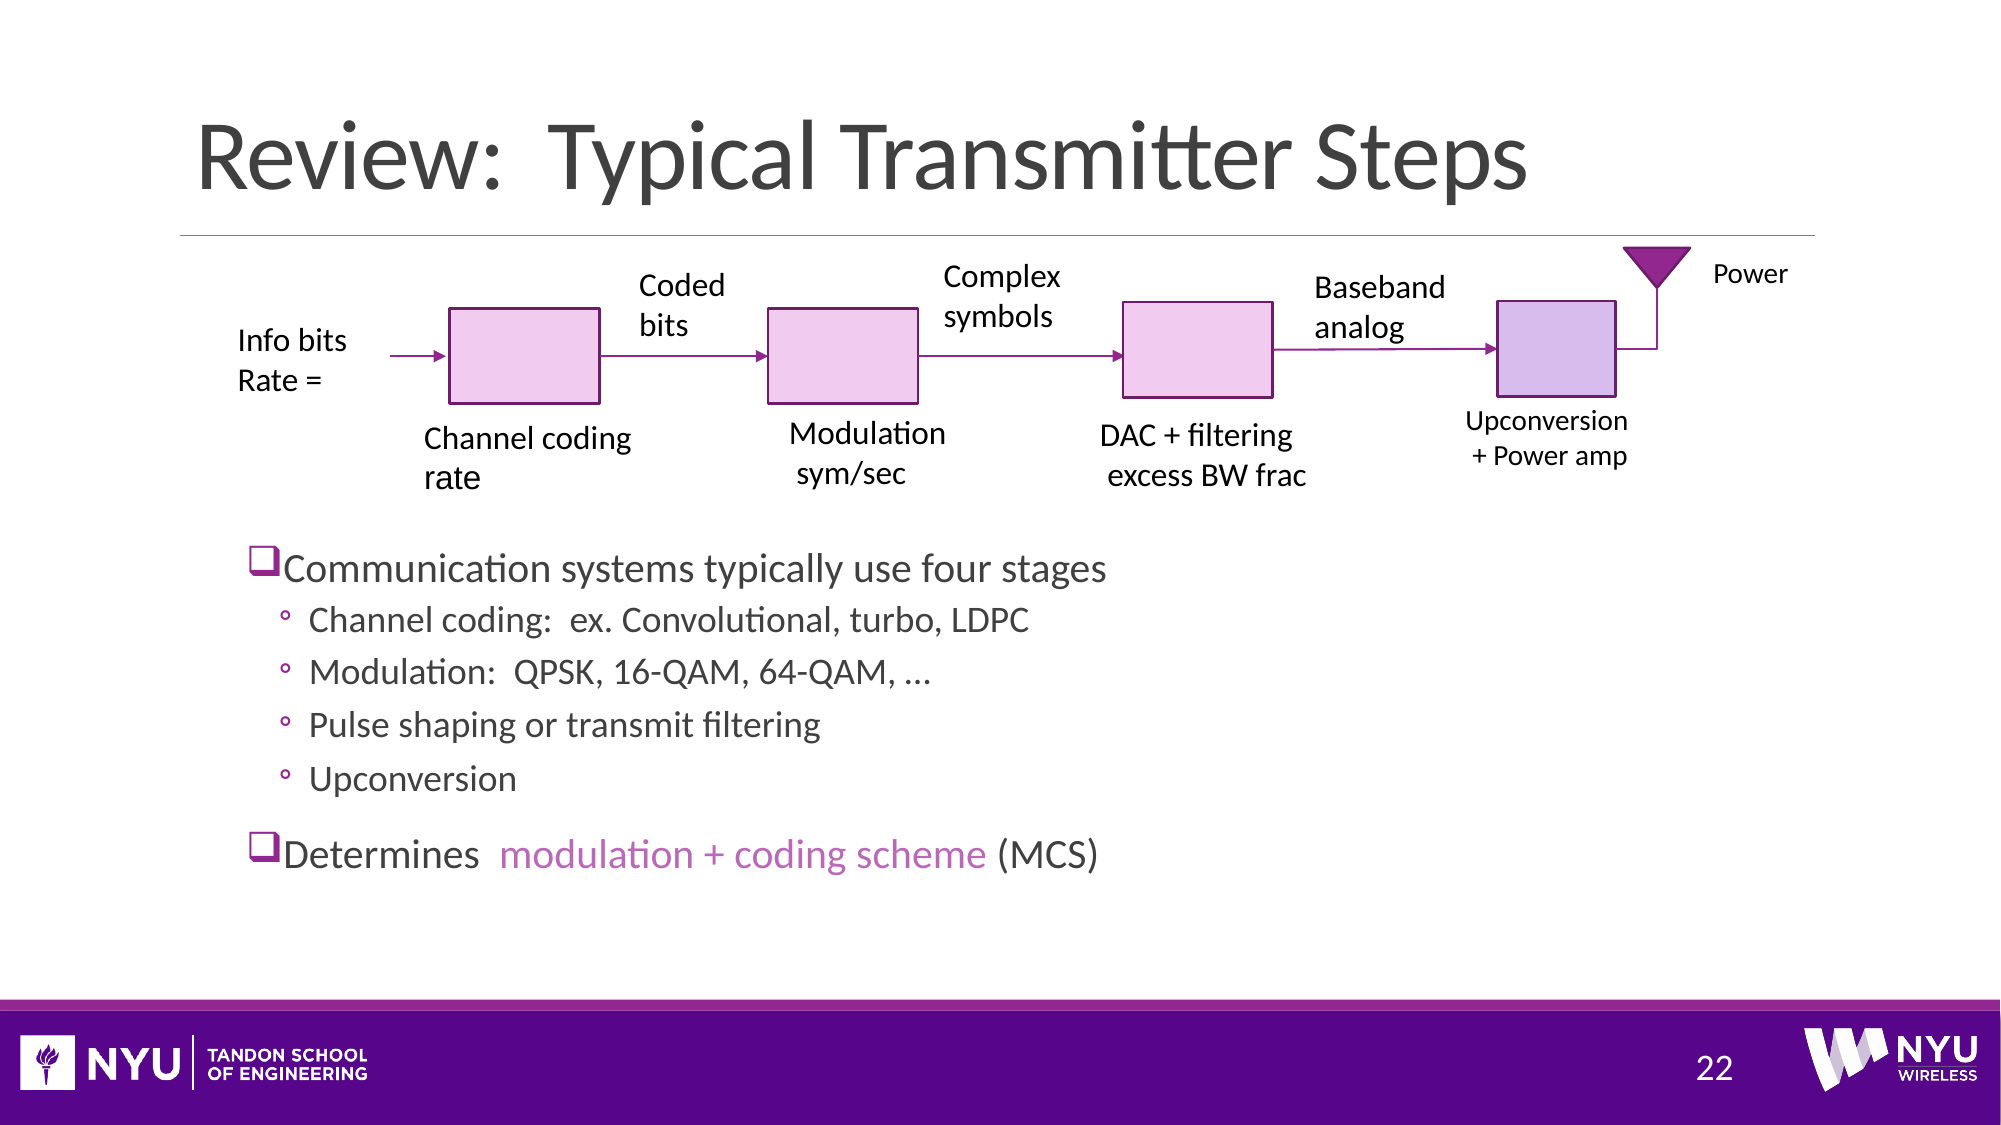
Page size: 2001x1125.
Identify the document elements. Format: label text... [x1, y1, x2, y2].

list Communication systems typically use four stages Channel coding: ex. Convolutional, turbo, LDPC Modulation: QPSK, 16-QAM, 64-QAM, … Pulse shaping or transmit filtering Upconversion Determines modulation + coding scheme (MCS) [245, 538, 1698, 937]
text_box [1072, 257, 1519, 503]
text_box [408, 254, 743, 506]
slide_number 22 [1533, 1035, 1749, 1096]
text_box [1437, 246, 1811, 481]
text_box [746, 246, 1148, 523]
title Review: Typical Transmitter Steps [180, 47, 1830, 218]
